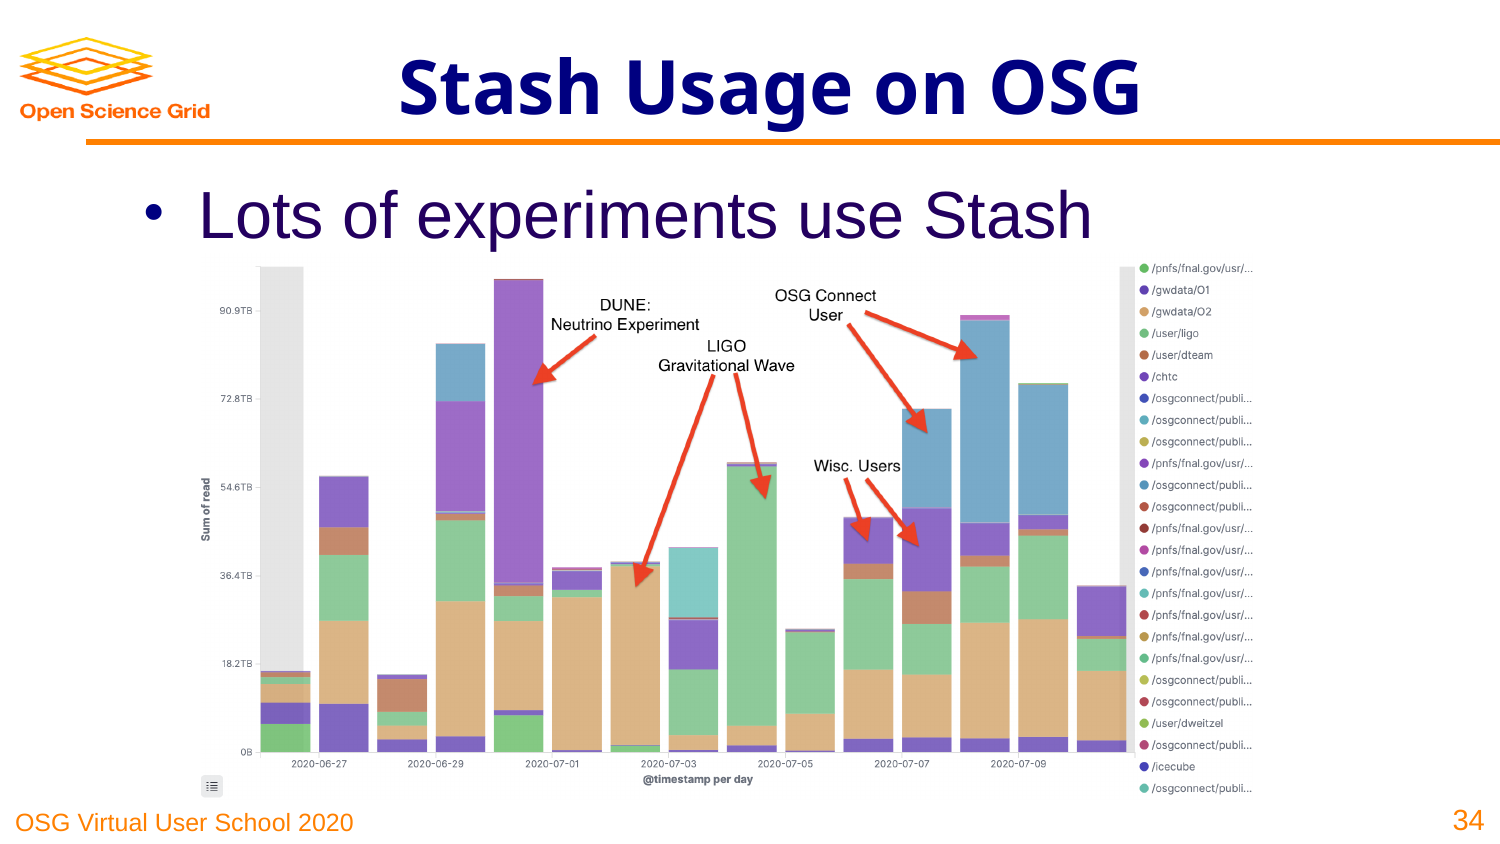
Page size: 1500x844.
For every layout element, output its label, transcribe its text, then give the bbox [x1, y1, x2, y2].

picture [0, 20, 201, 134]
picture [201, 253, 1254, 801]
slide_number 34 [1431, 787, 1500, 844]
title Stash Usage on OSG [201, 14, 1342, 155]
list Lots of experiments use Stash [127, 164, 1403, 741]
